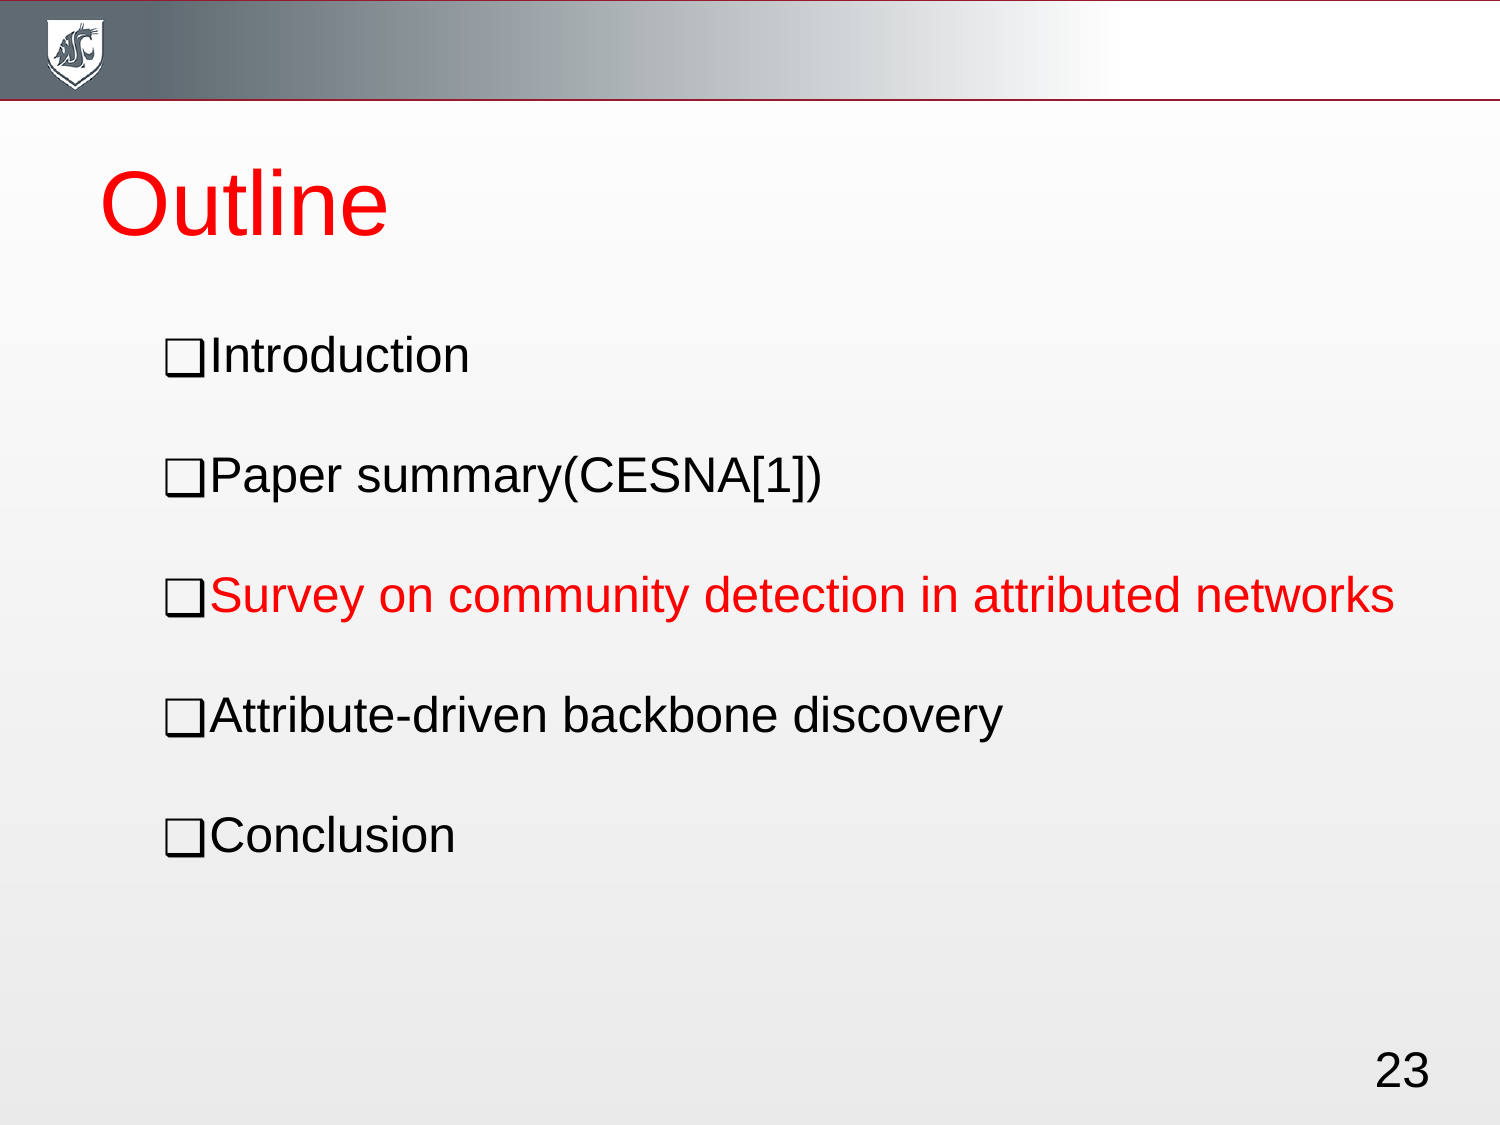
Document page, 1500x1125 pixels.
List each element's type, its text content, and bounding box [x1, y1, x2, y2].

text_box Introduction Paper summary(CESNA[1]) Survey on community detection in attributed networks Attribute-driven backbone discovery Conclusion [147, 314, 1428, 990]
picture [0, 1, 150, 99]
text_box Outline [84, 136, 1324, 262]
text_box 23 [1359, 1029, 1473, 1105]
